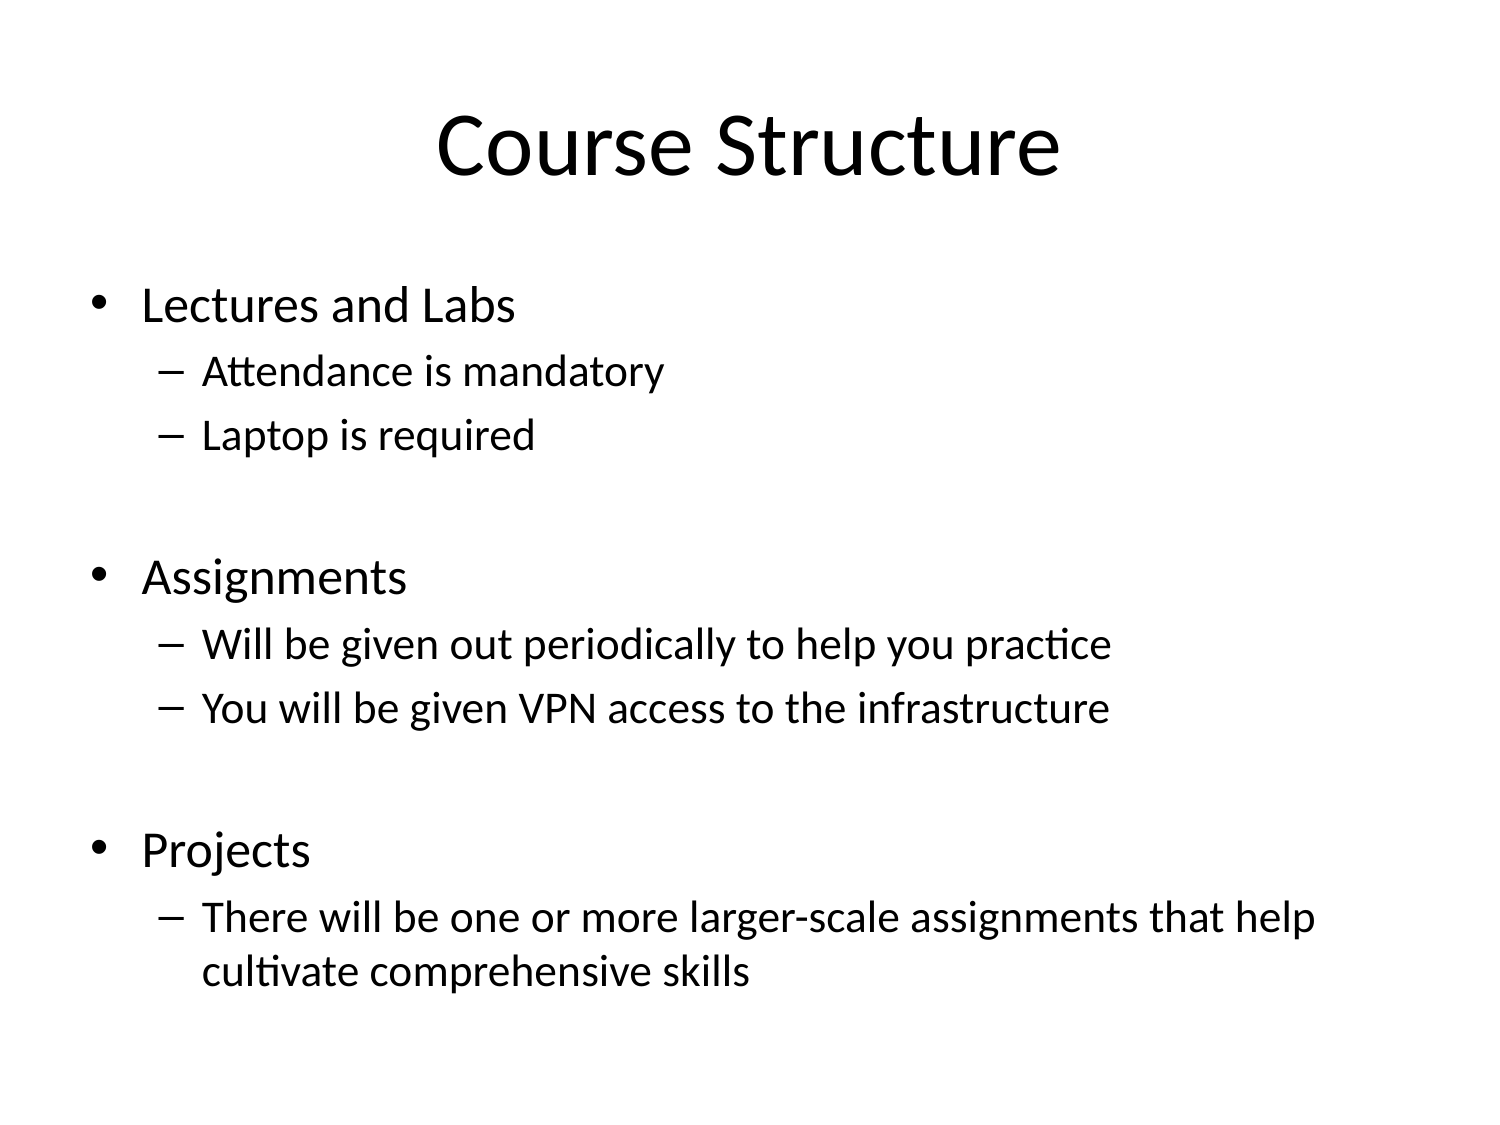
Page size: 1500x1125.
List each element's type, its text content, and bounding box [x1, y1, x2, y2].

list Lectures and Labs Attendance is mandatory Laptop is required Assignments Will be given out periodically to help you practice You will be given VPN access to the infrastructure Projects There will be one or more larger-scale assignments that help cultivate comprehensive skills [75, 262, 1425, 1005]
title Course Structure [75, 45, 1425, 233]
